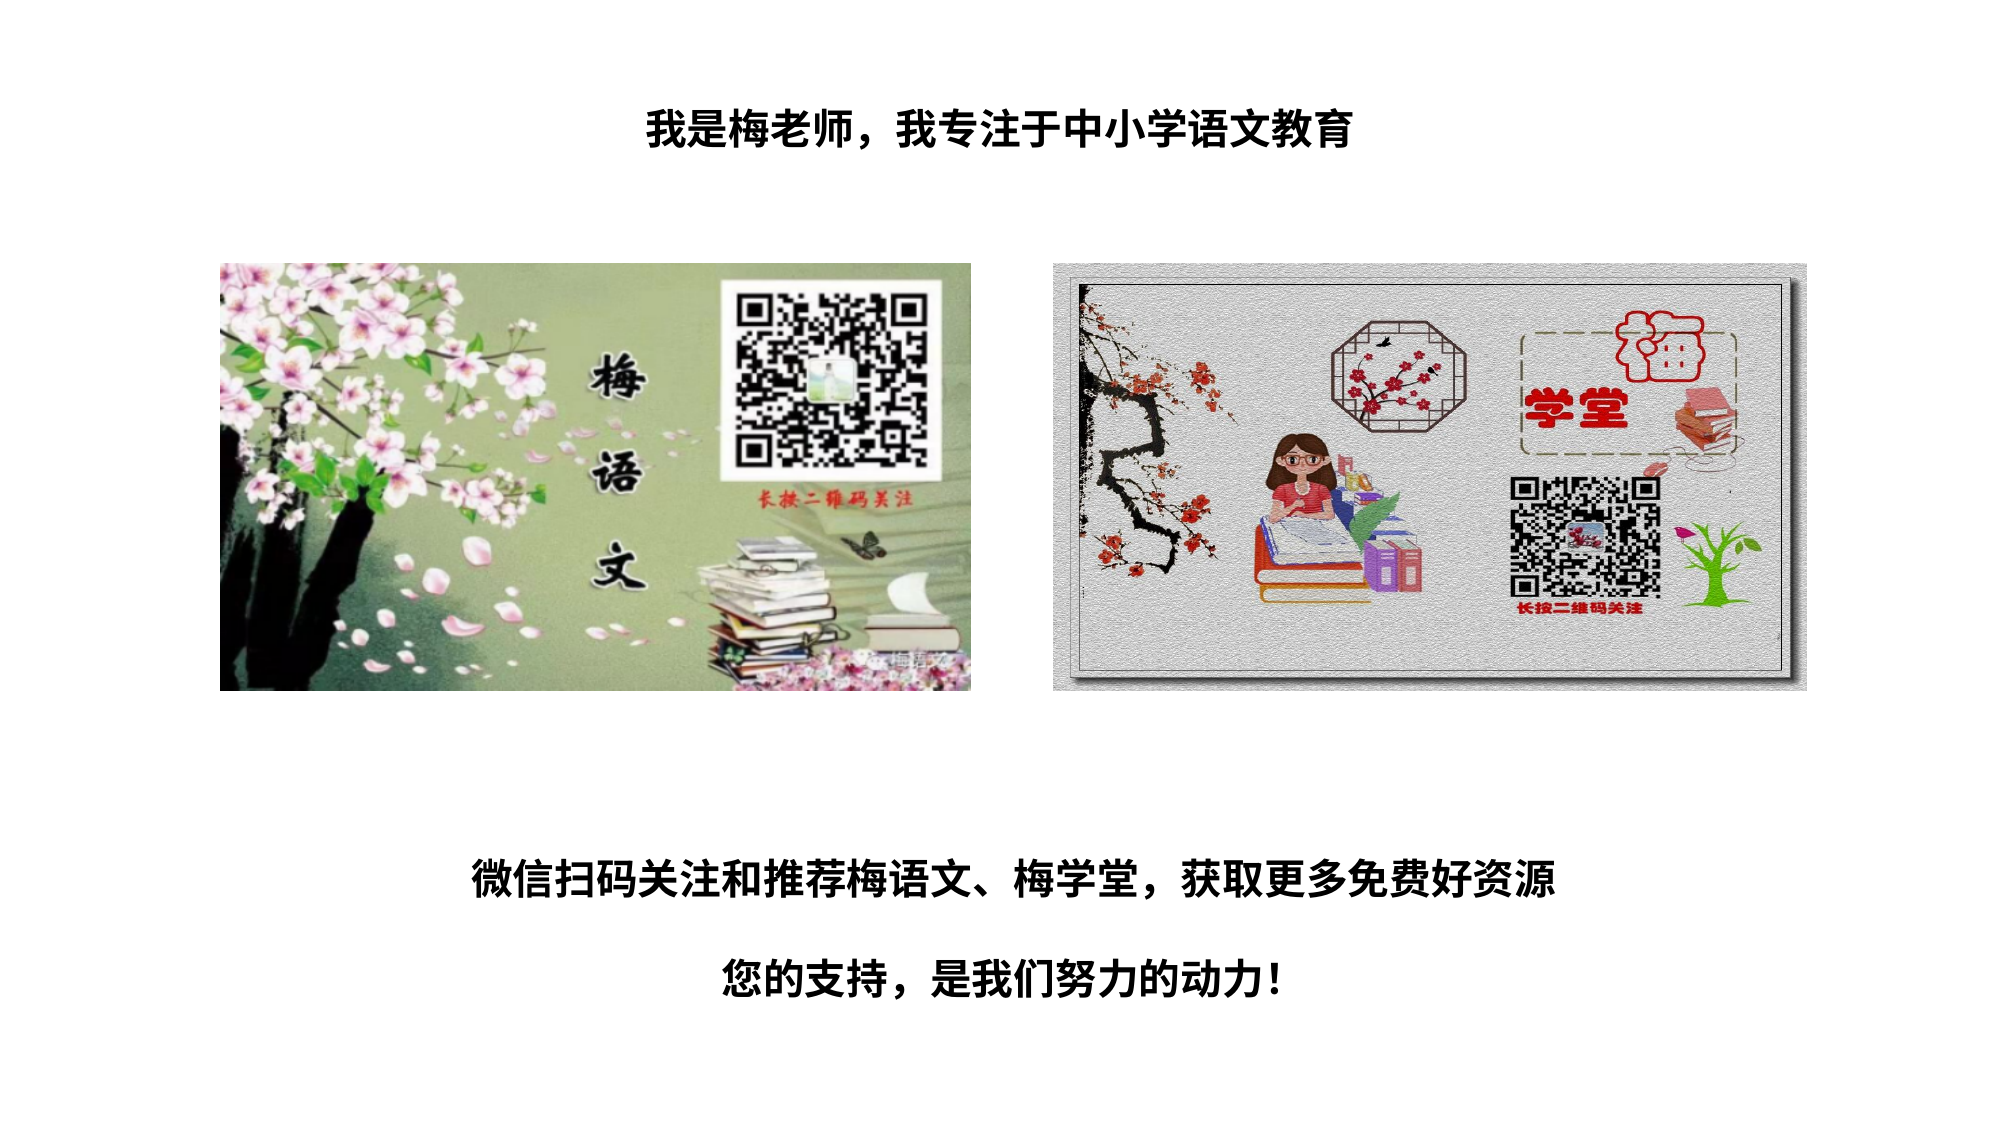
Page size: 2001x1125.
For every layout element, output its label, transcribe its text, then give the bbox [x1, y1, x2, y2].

picture [220, 263, 971, 691]
text_box 我是梅老师，我专注于中小学语文教育 [444, 95, 1556, 161]
text_box 微信扫码关注和推荐梅语文、梅学堂，获取更多免费好资源 您的支持，是我们努力的动力！ [220, 793, 1807, 1011]
picture [1053, 263, 1807, 691]
